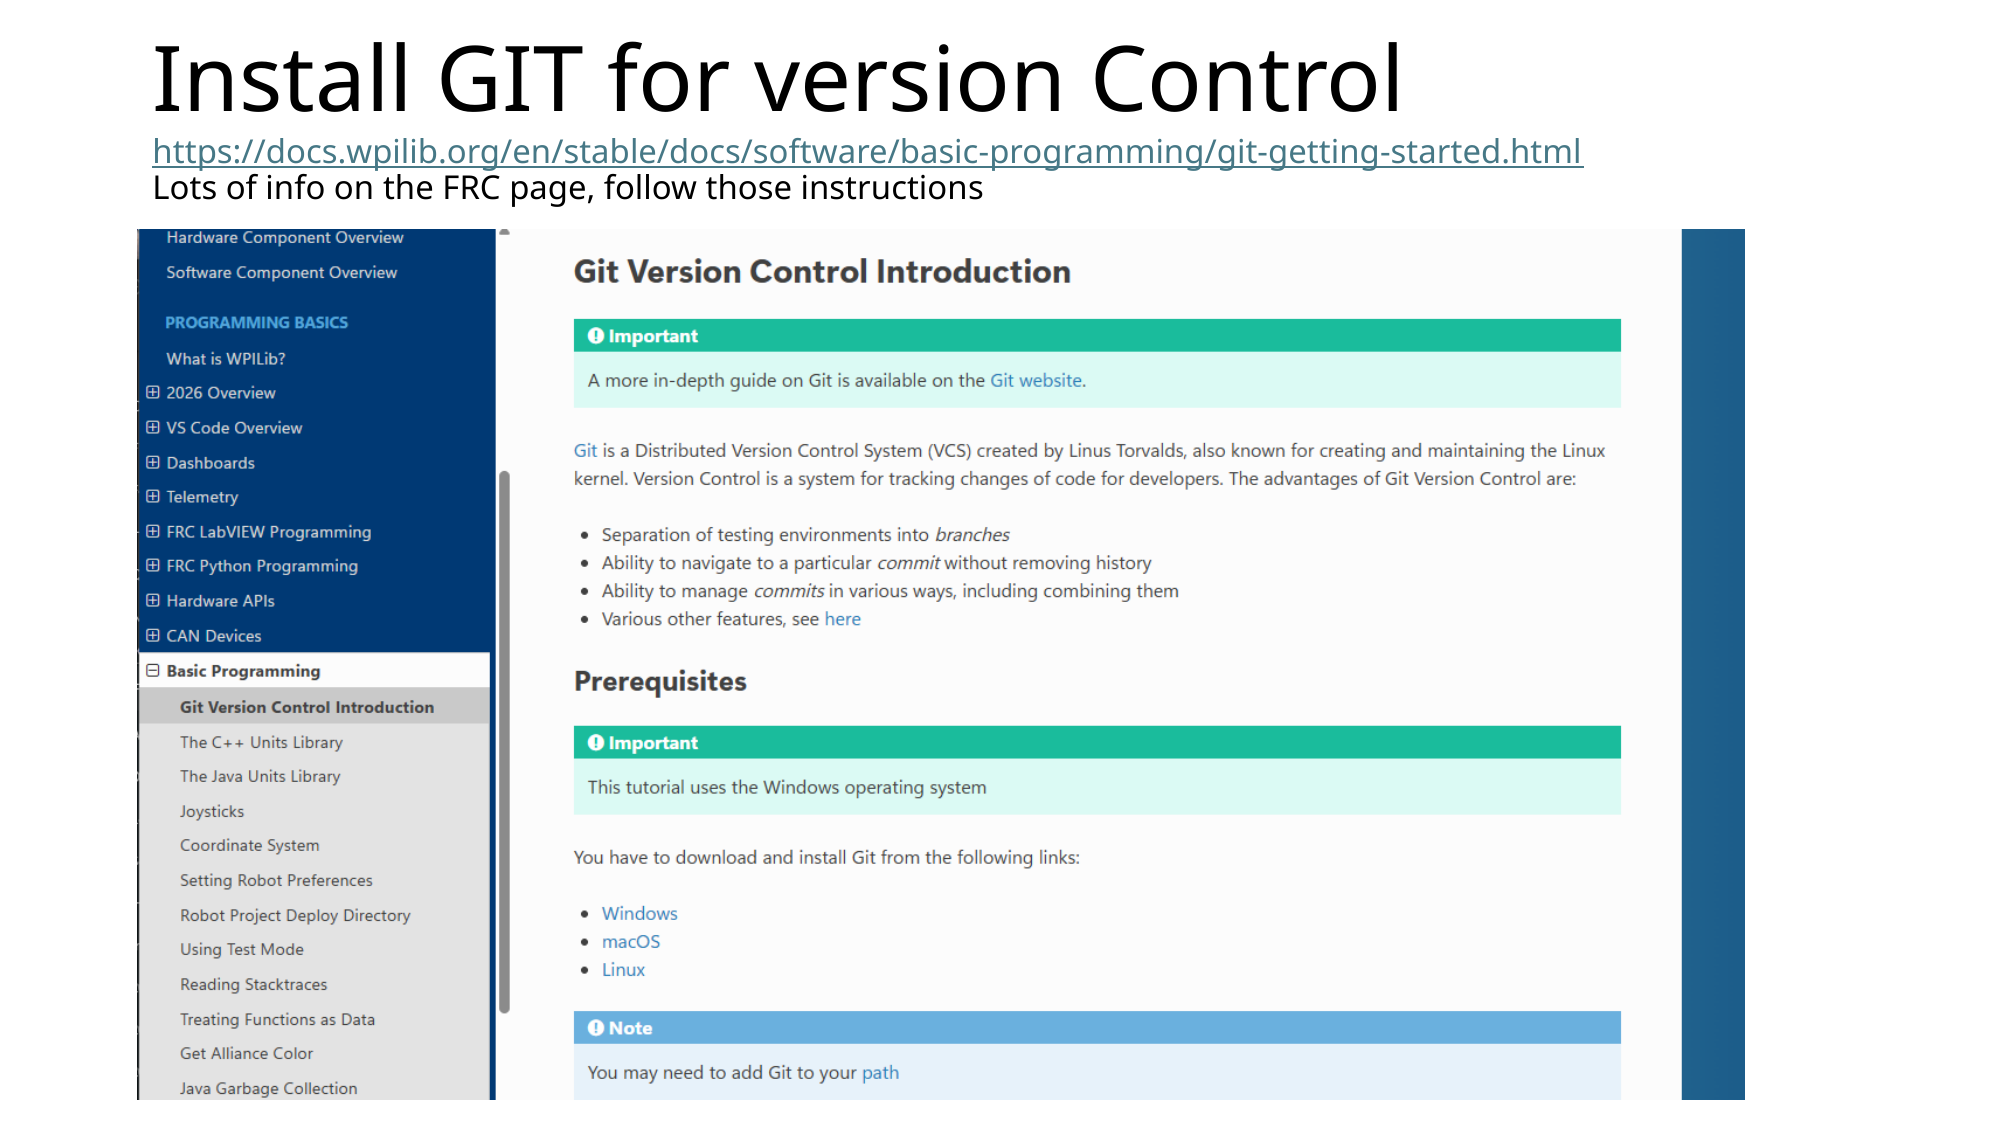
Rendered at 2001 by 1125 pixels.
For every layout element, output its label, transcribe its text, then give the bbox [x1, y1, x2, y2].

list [136, 229, 1746, 1101]
title Install GIT for version Control https://docs.wpilib.org/en/stable/docs/software/basic-programming/git-getting-started.html Lots of info on the FRC page, follow those instructions [137, 25, 1863, 215]
